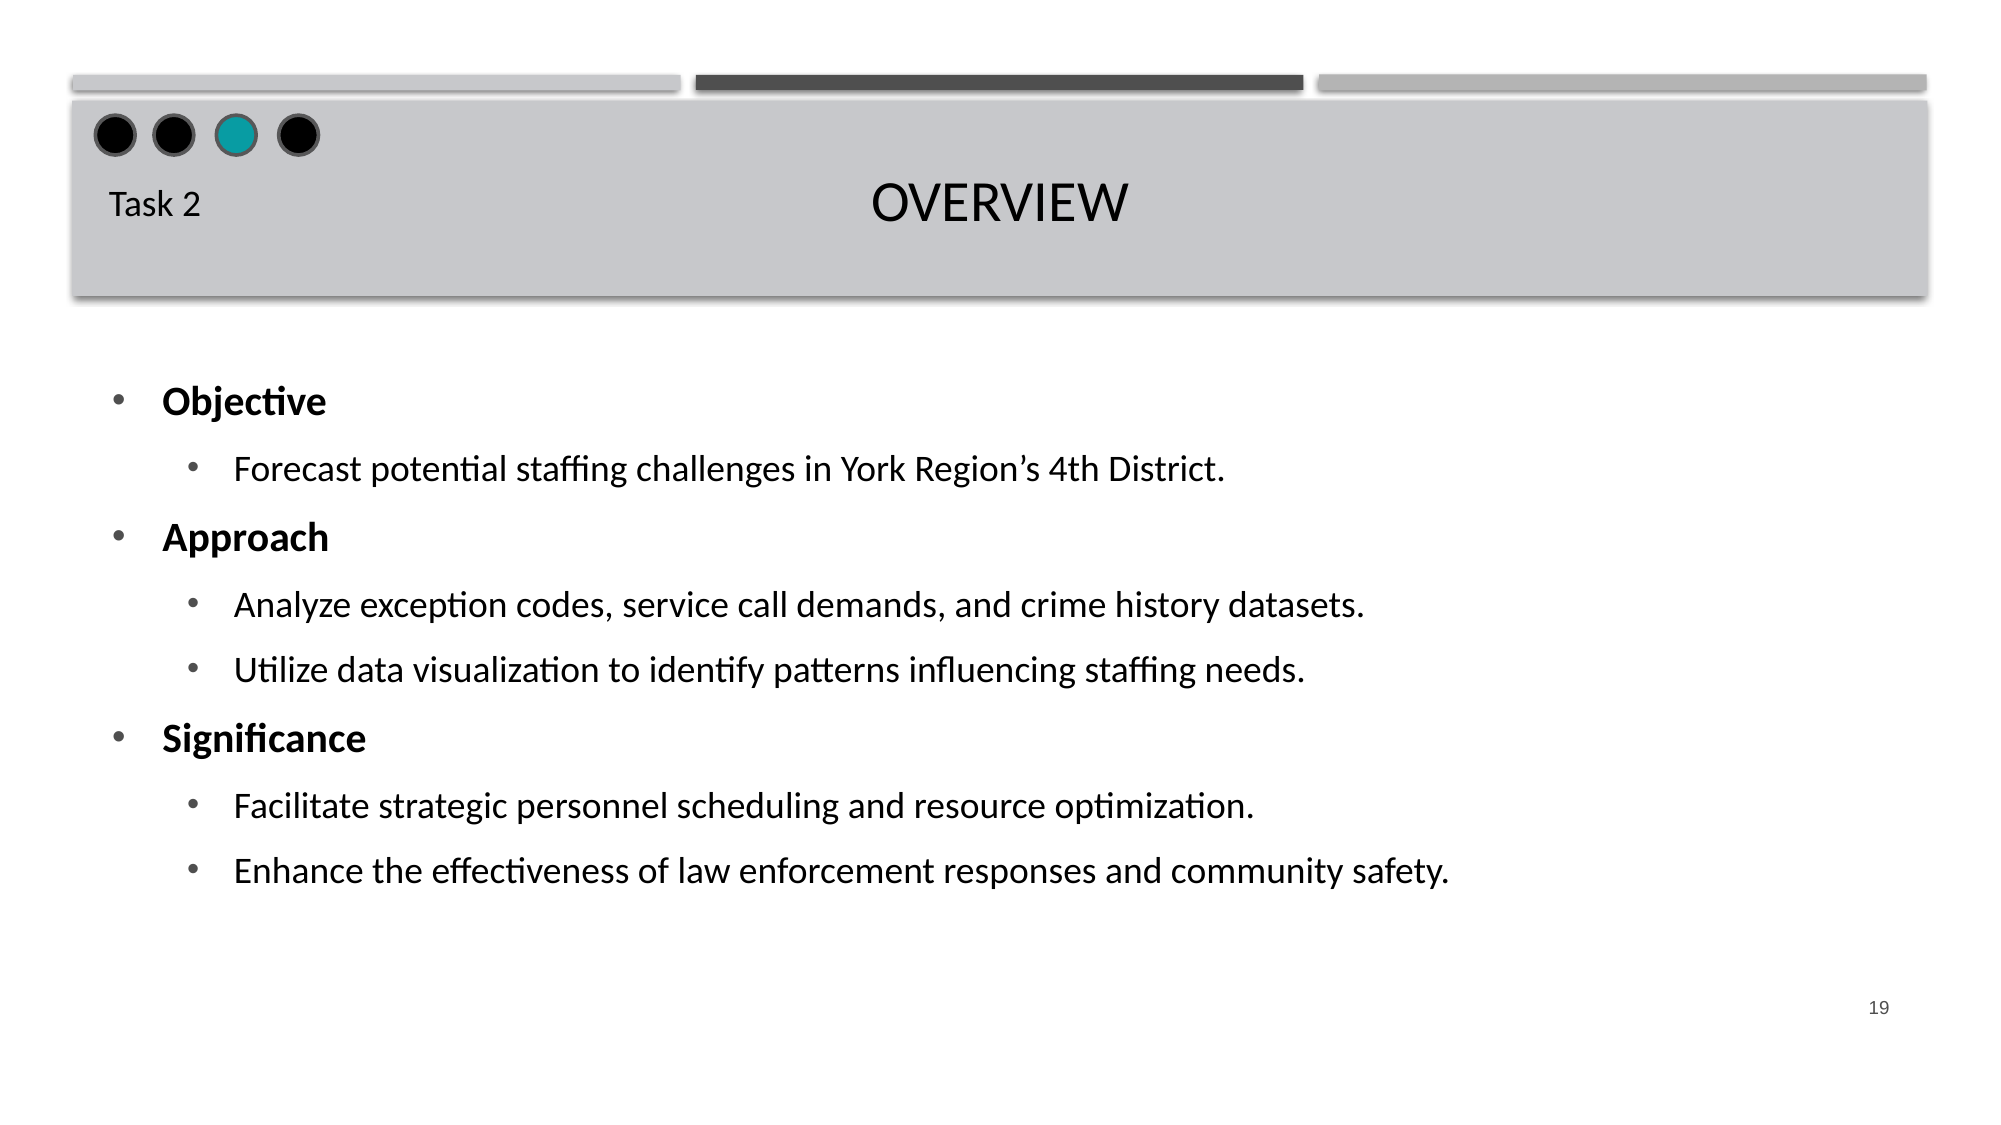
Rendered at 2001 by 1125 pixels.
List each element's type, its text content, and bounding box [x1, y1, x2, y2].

list Objective Forecast potential staffing challenges in York Region’s 4th District. Approach Analyze exception codes, service call demands, and crime history datasets. Utilize data visualization to identify patterns influencing staffing needs. Significance Facilitate strategic personnel scheduling and resource optimization. Enhance the effectiveness of law enforcement responses and community safety. [97, 363, 1939, 967]
title Overview [95, 115, 1905, 282]
text_box [276, 113, 321, 157]
text_box [214, 113, 258, 157]
slide_number 19 [1732, 977, 1905, 1037]
text_box Task 2 [63, 171, 369, 231]
text_box [152, 113, 196, 157]
text_box [93, 113, 137, 157]
